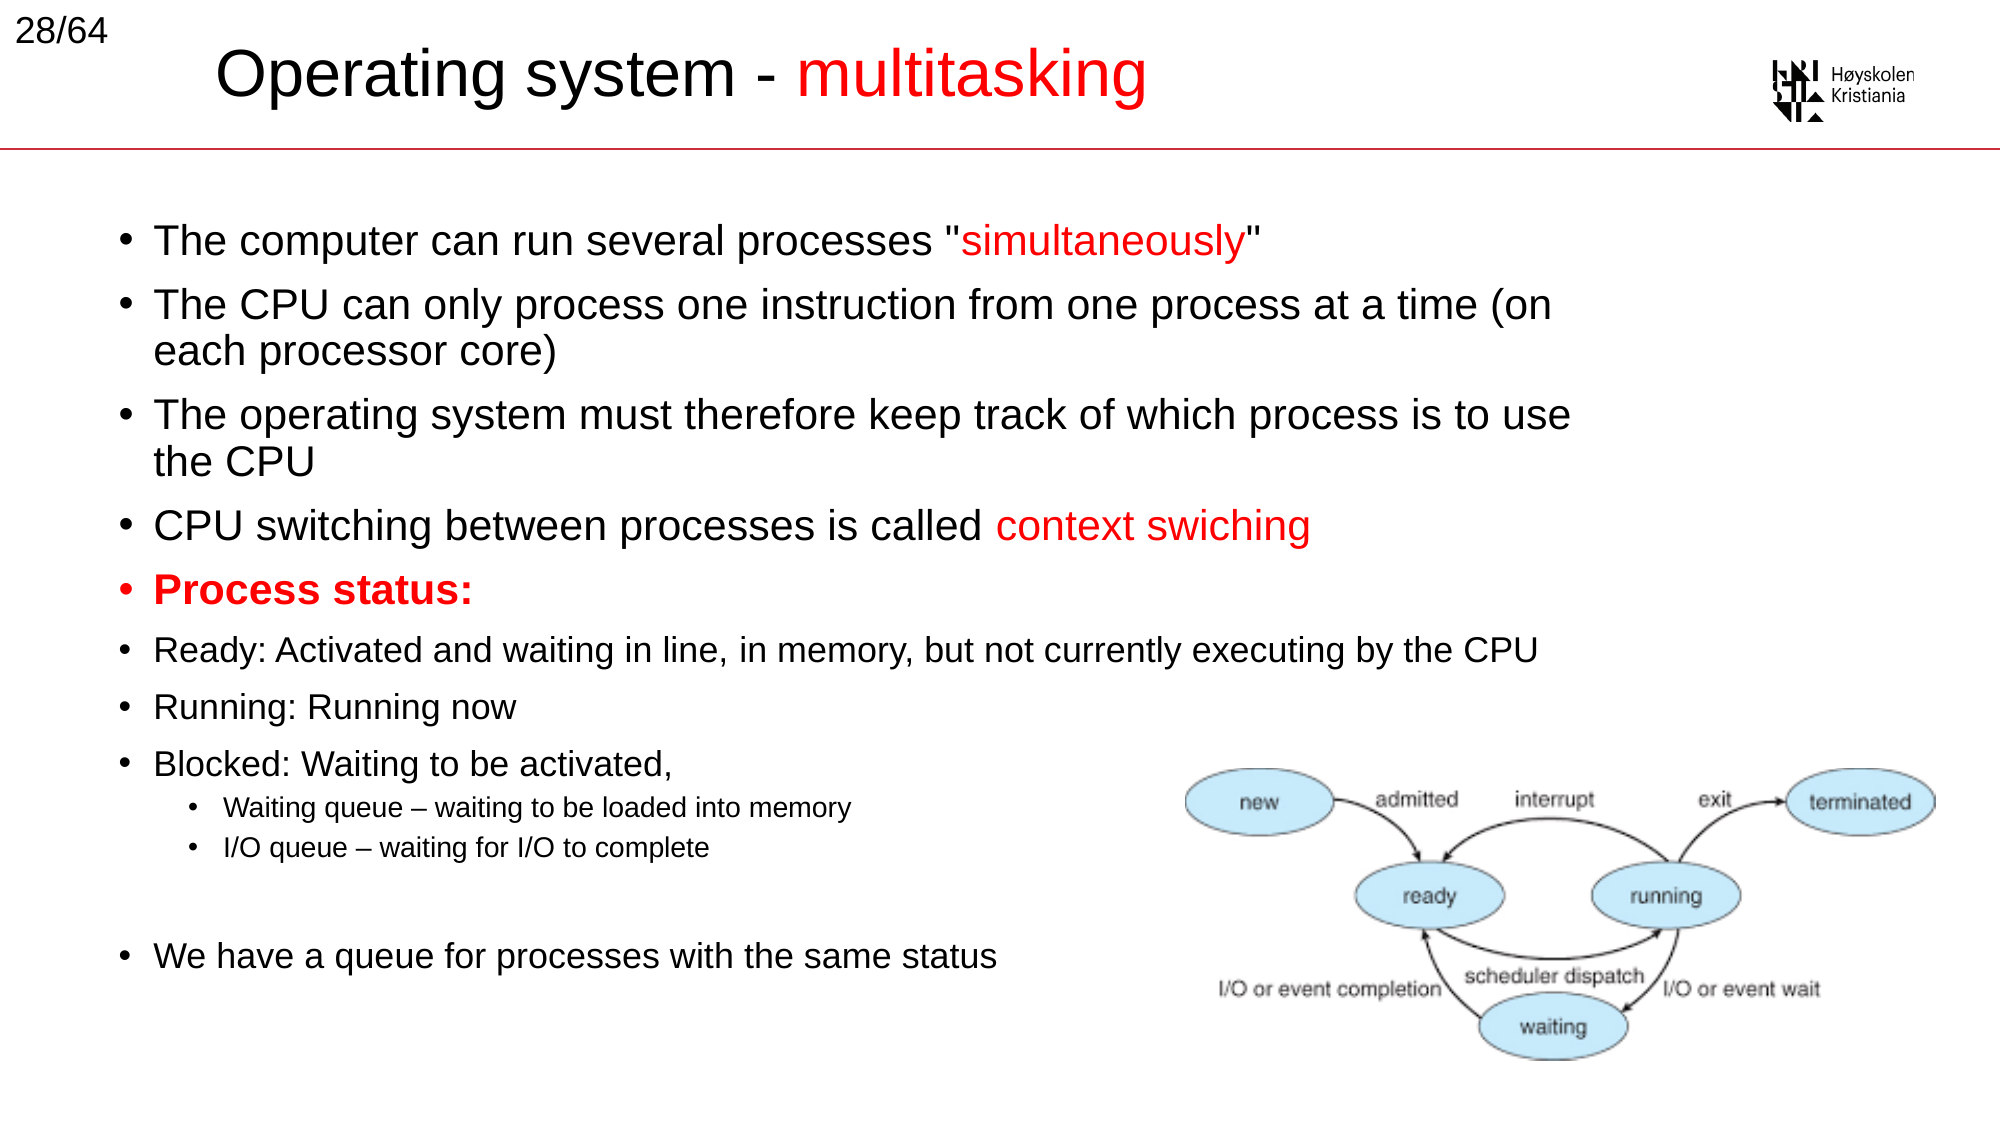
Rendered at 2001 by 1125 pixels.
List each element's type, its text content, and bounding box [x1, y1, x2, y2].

slide_number 28/64 [0, 0, 208, 74]
picture [1185, 768, 1936, 1061]
title Operating system - multitasking [200, 30, 1887, 135]
list The computer can run several processes "simultaneously" The CPU can only process one instruction from one process at a time (on each processor core) The operating system must therefore keep track of which process is to use the CPU CPU switching between processes is called context swiching Process status: Ready: Activated and waiting in line, in memory, but not currently executing by the CPU Running: Running now Blocked: Waiting to be activated, Waiting queue – waiting to be loaded into memory I/O queue – waiting for I/O to complete We have a queue for processes with the same status [103, 210, 1612, 991]
